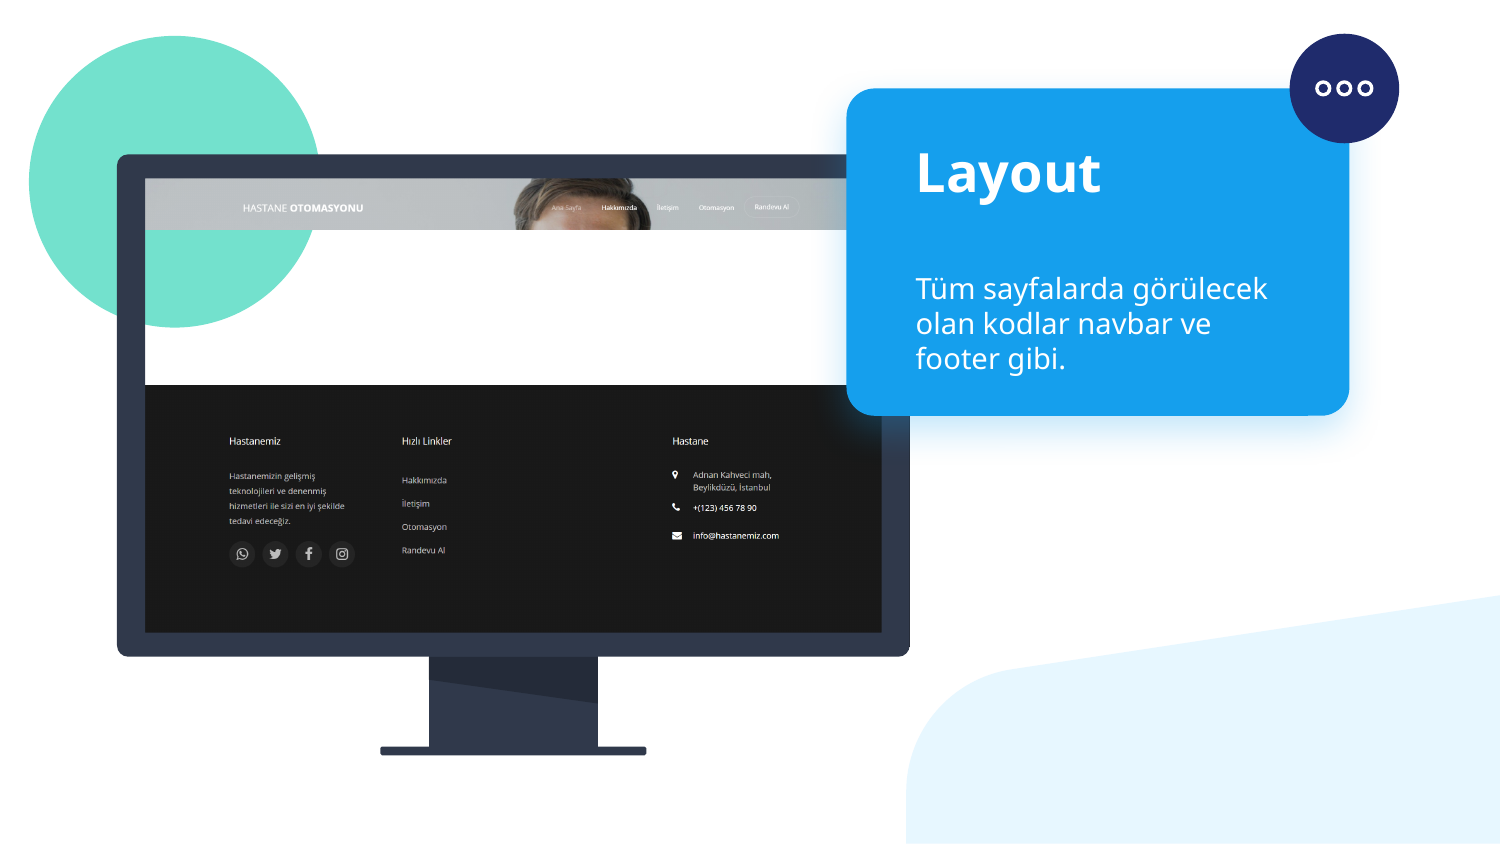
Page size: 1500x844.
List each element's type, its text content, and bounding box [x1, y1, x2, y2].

title Layout [900, 123, 1296, 255]
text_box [1315, 80, 1374, 97]
text_box [846, 88, 1350, 416]
subtitle Tüm sayfalarda görülecek olan kodlar navbar ve footer gibi. [915, 255, 1296, 377]
text_box [1289, 33, 1400, 144]
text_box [116, 154, 910, 756]
